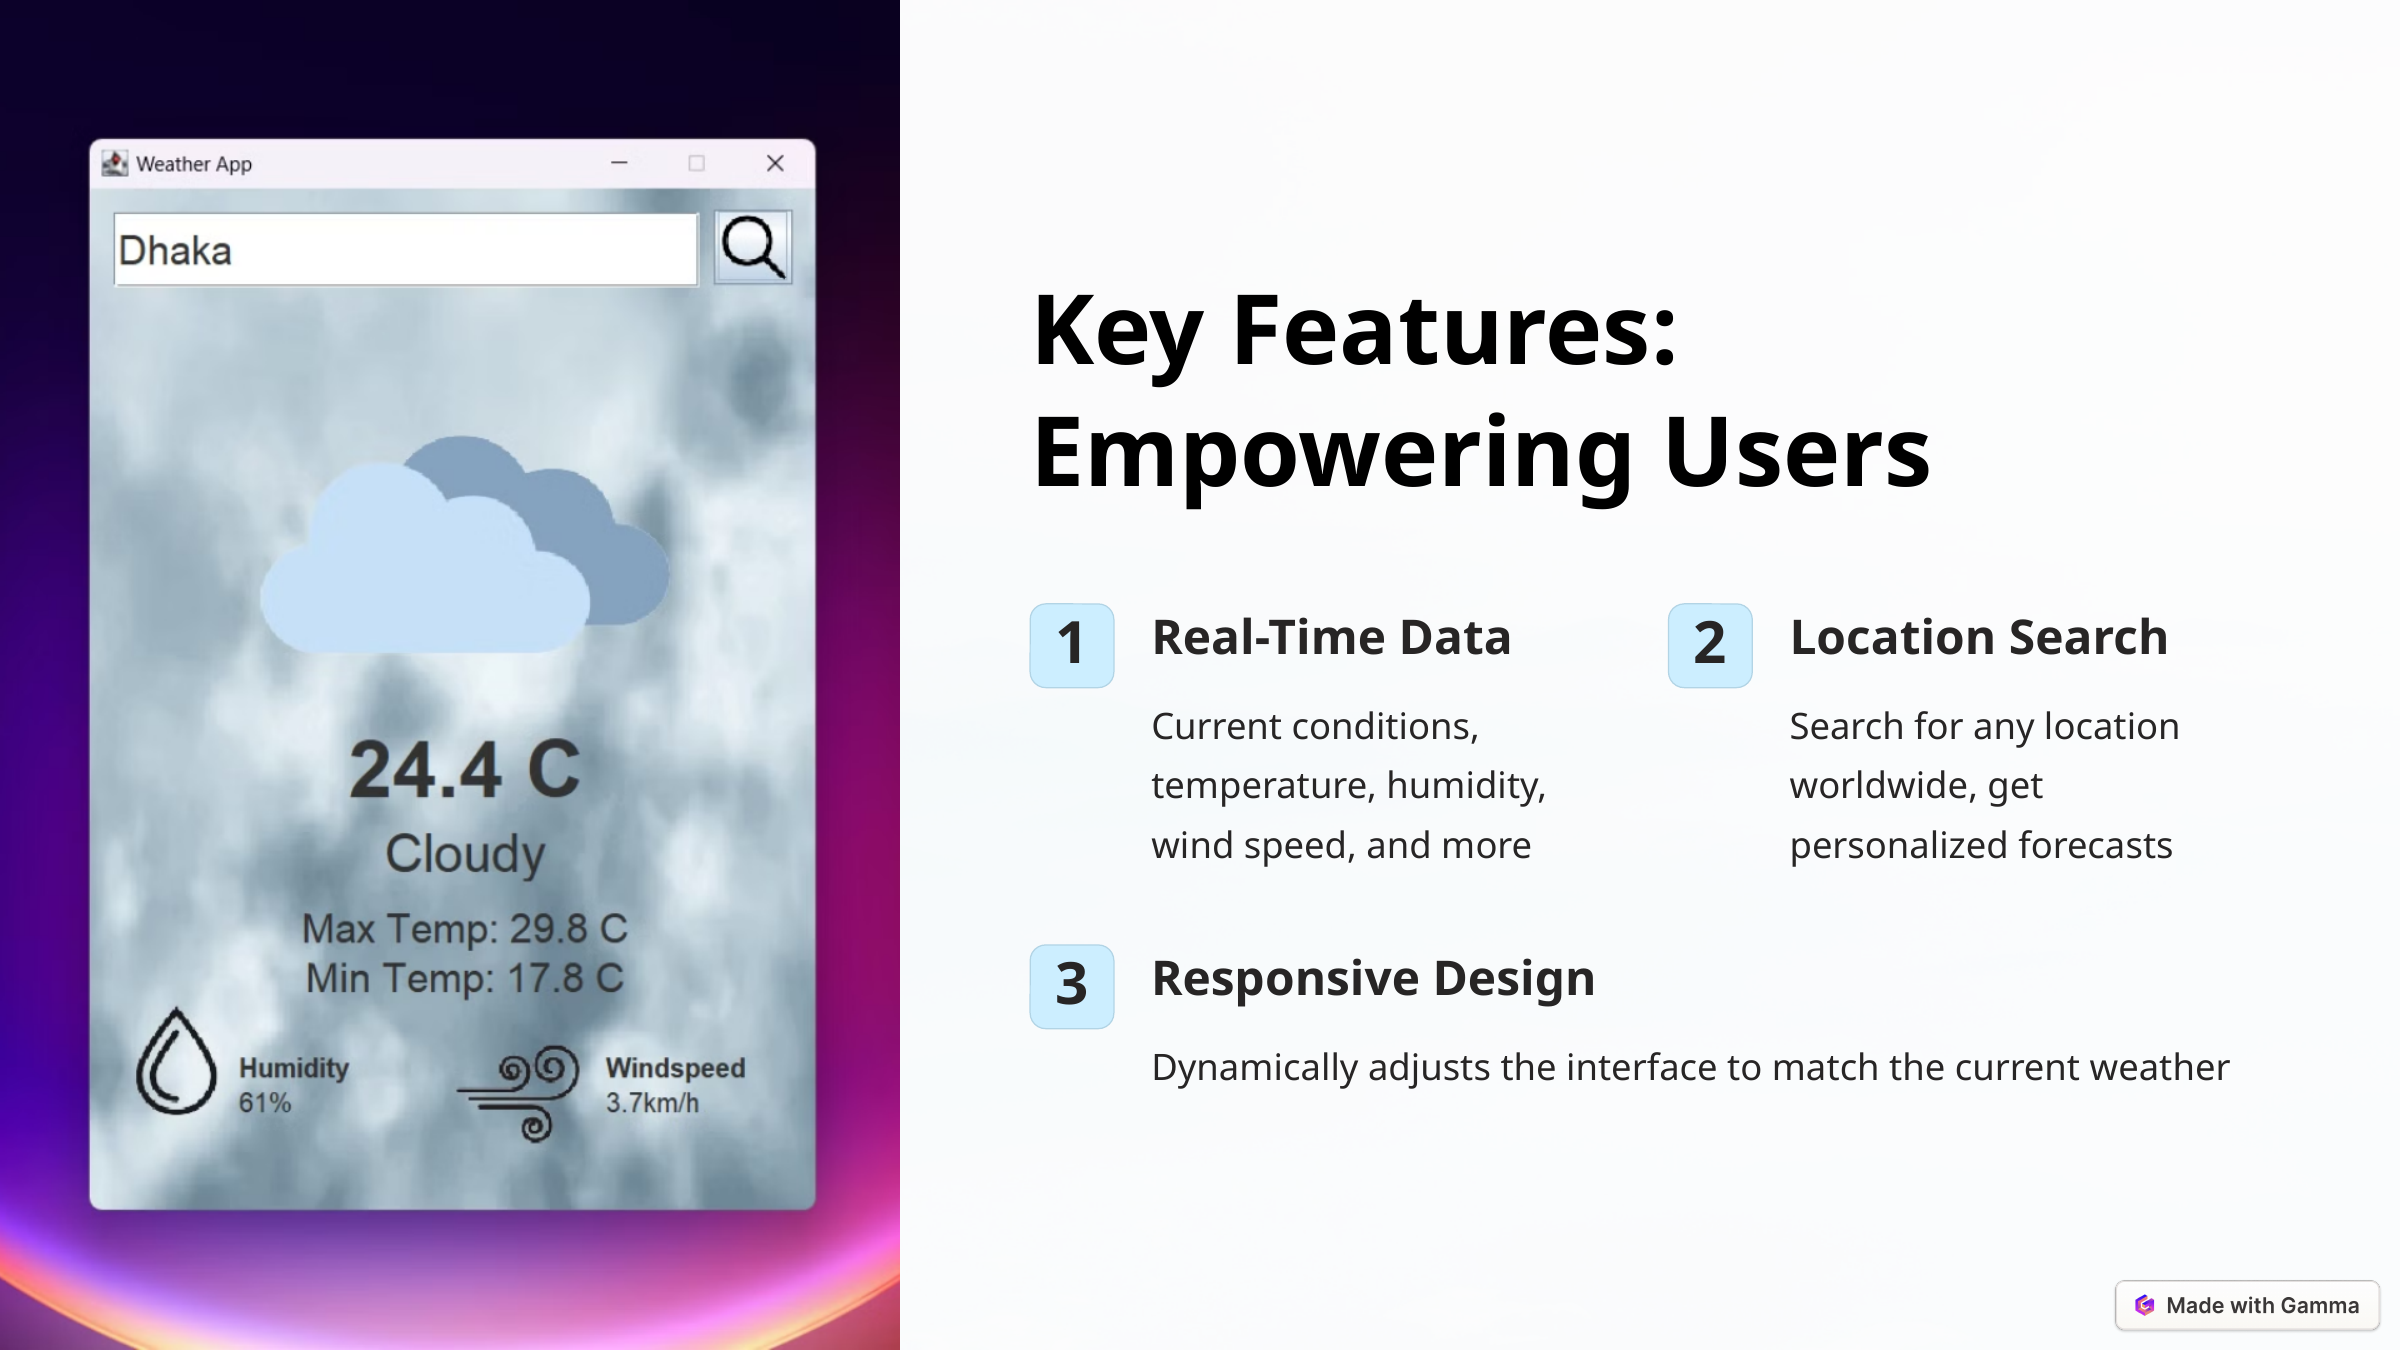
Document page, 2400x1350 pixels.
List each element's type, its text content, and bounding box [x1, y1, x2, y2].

text_box Key Features: Empowering Users [1030, 262, 2270, 507]
picture [0, 0, 900, 1350]
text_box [1030, 603, 1632, 866]
picture [2106, 1271, 2389, 1339]
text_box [1030, 944, 2270, 1088]
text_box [1668, 603, 2270, 866]
